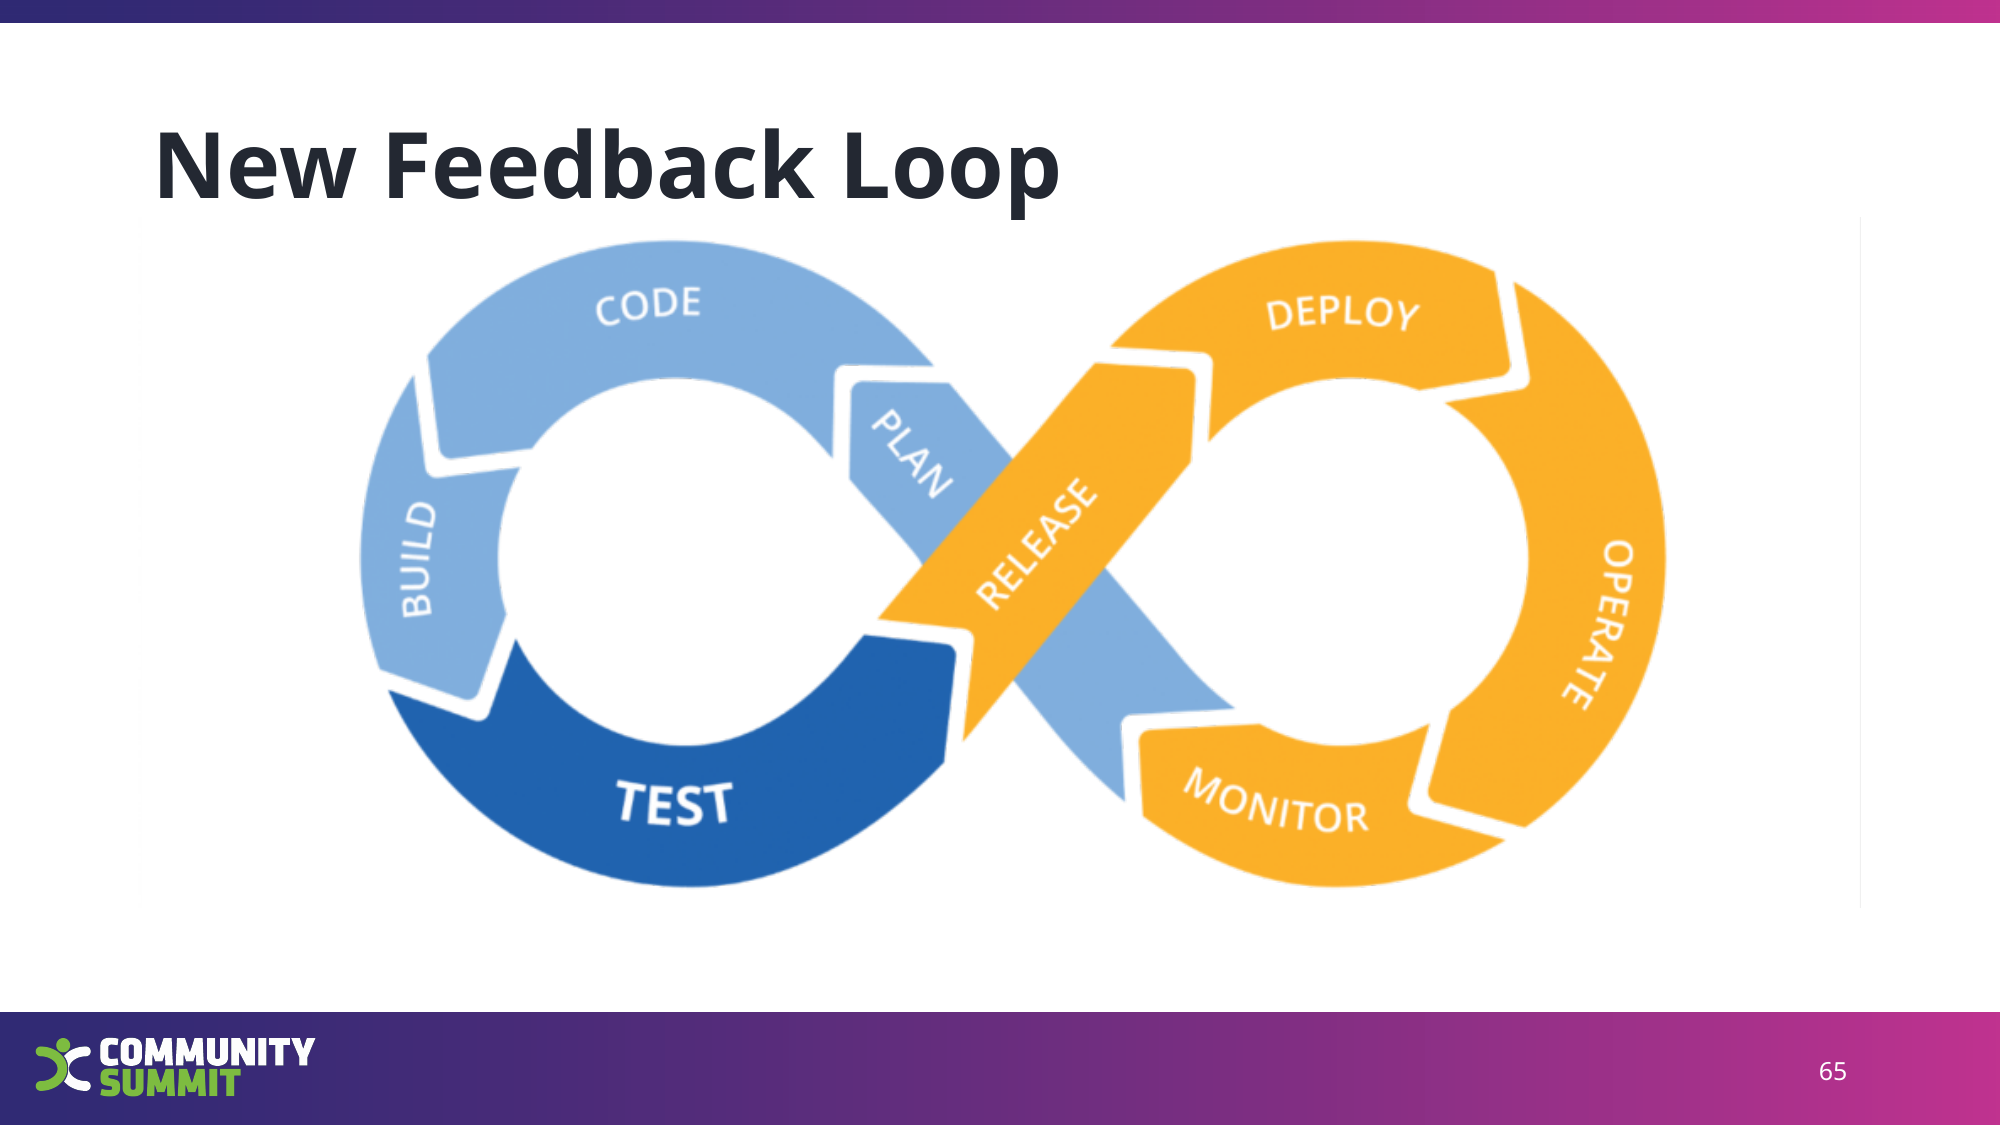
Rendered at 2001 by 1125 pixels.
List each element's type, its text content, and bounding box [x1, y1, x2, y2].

picture [136, 217, 1864, 908]
picture [0, 0, 2000, 23]
title New Feedback Loop [137, 59, 1863, 217]
slide_number 65 [1412, 1042, 1863, 1103]
picture [0, 1012, 2000, 1125]
